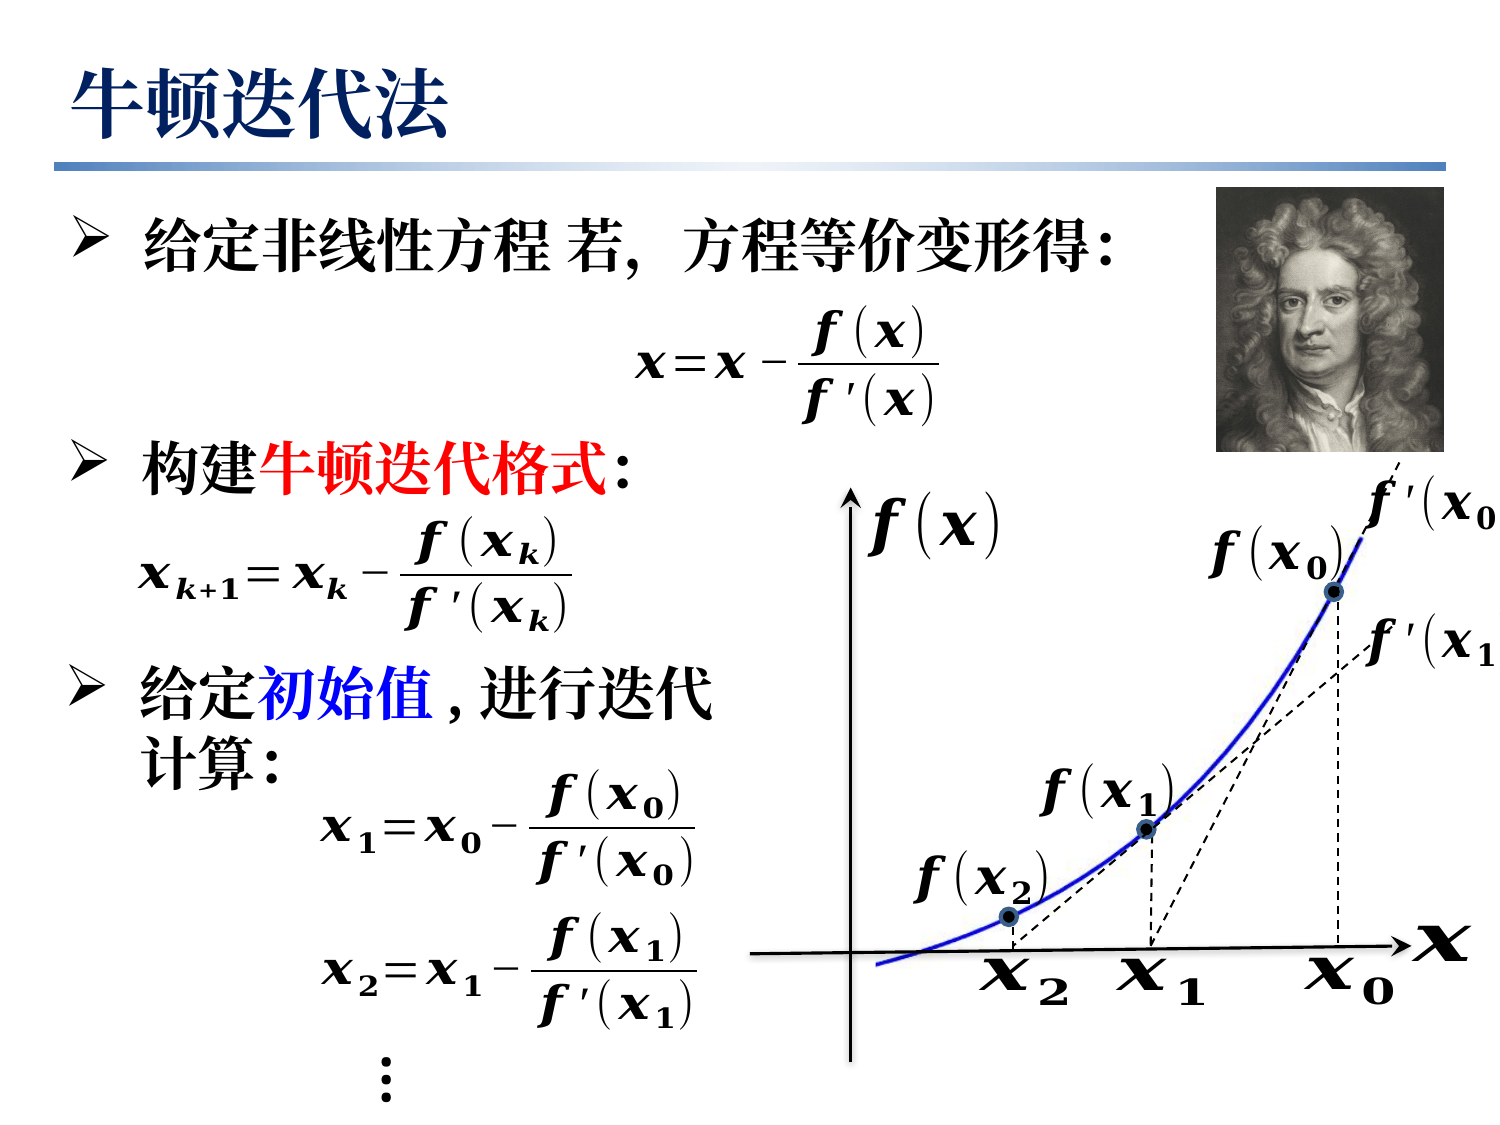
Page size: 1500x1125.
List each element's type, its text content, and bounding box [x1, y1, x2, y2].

text_box 构建牛顿迭代格式： [1406, 460, 1444, 510]
picture [1216, 186, 1444, 453]
picture [875, 955, 1367, 976]
text_box 构建牛顿迭代格式： [51, 425, 1211, 510]
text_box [1012, 626, 1333, 947]
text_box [1150, 457, 1402, 947]
picture [875, 527, 1150, 945]
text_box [1398, 945, 1412, 955]
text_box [749, 945, 1009, 955]
text_box [52, 160, 1448, 172]
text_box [1343, 626, 1393, 947]
title 牛顿迭代法 [54, 37, 1254, 160]
text_box … [363, 1038, 449, 1122]
